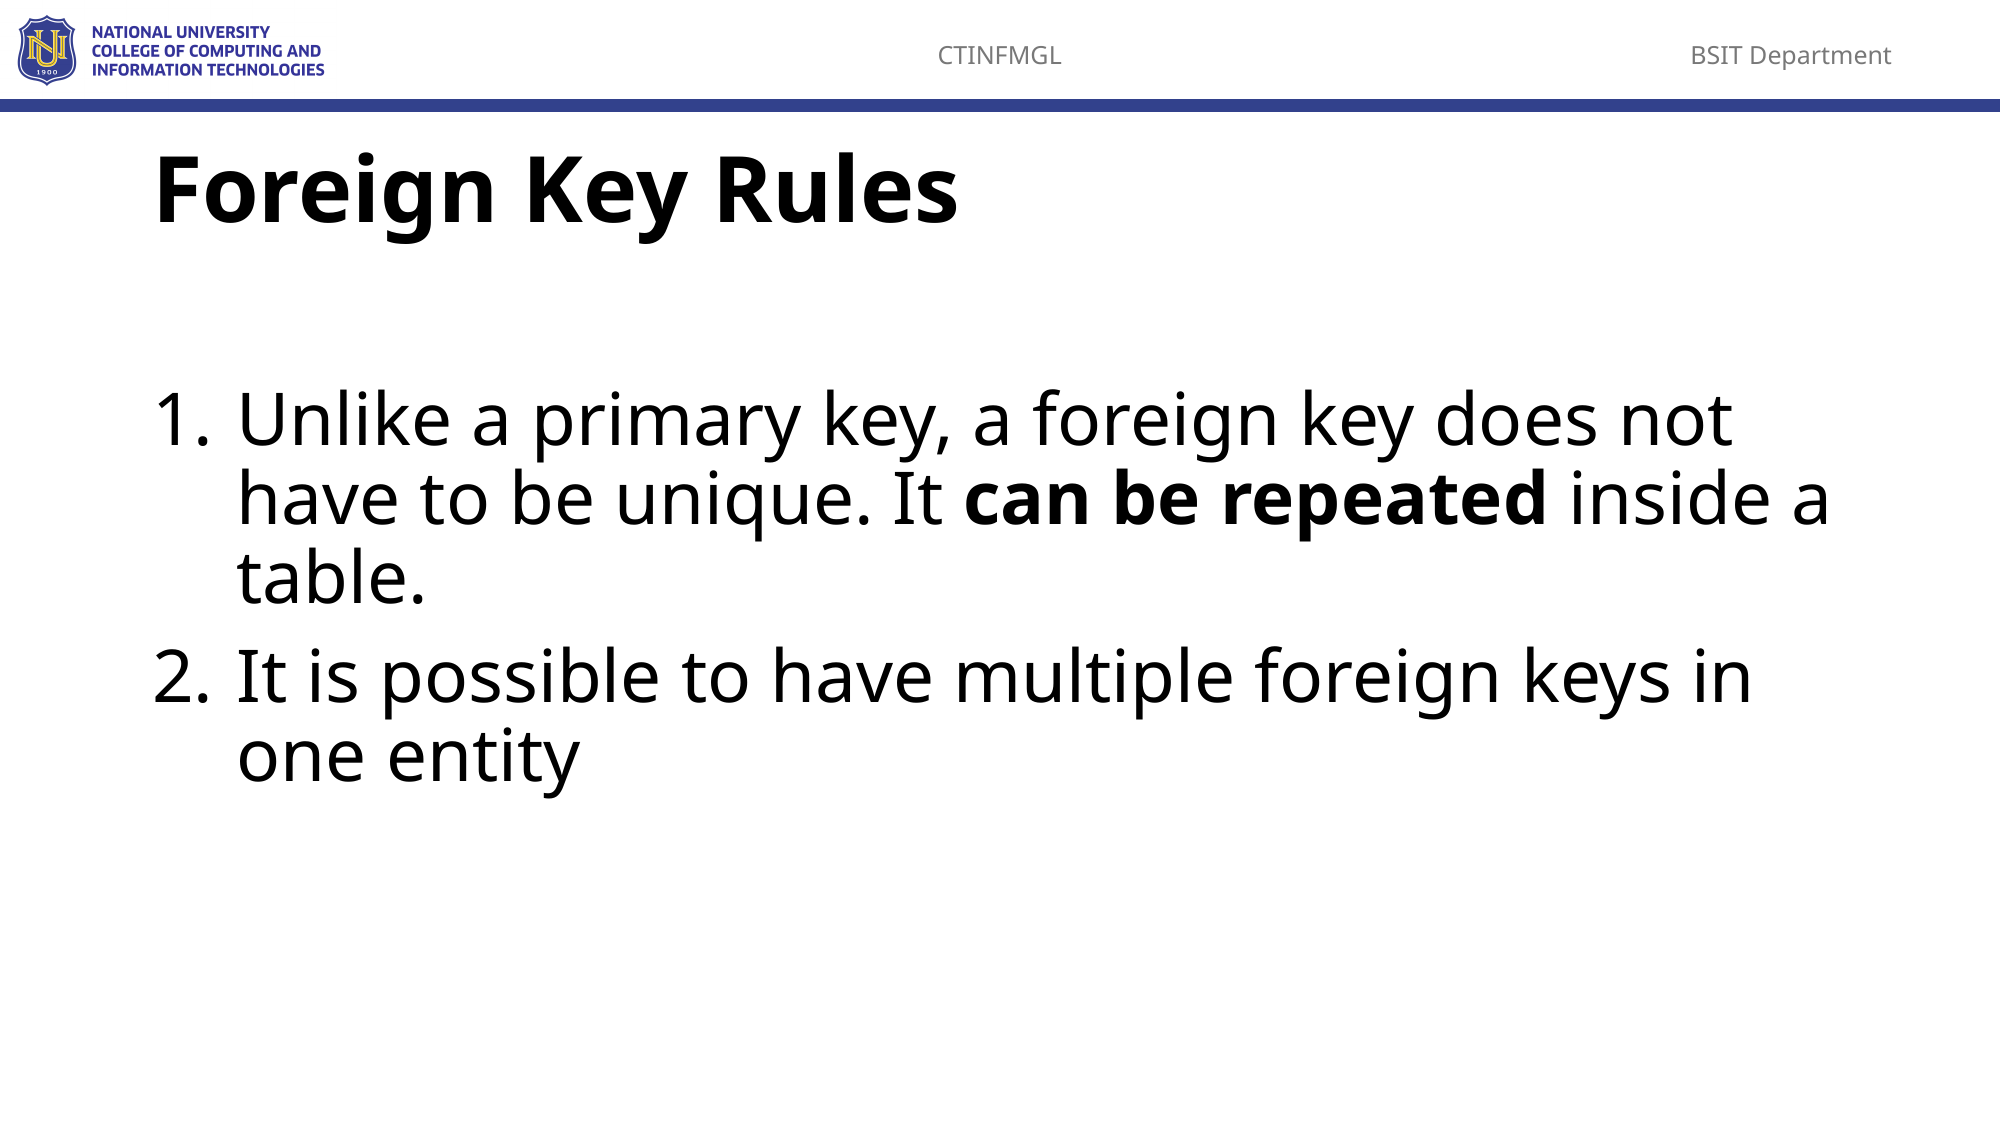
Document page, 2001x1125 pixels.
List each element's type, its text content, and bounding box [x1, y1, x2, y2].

text_box Foreign Key Rules [137, 135, 1863, 353]
text_box Unlike a primary key, a foreign key does not have to be unique. It can be repeated inside a table. It is possible to have multiple foreign keys in one entity [137, 375, 1863, 1089]
picture [0, 0, 337, 99]
